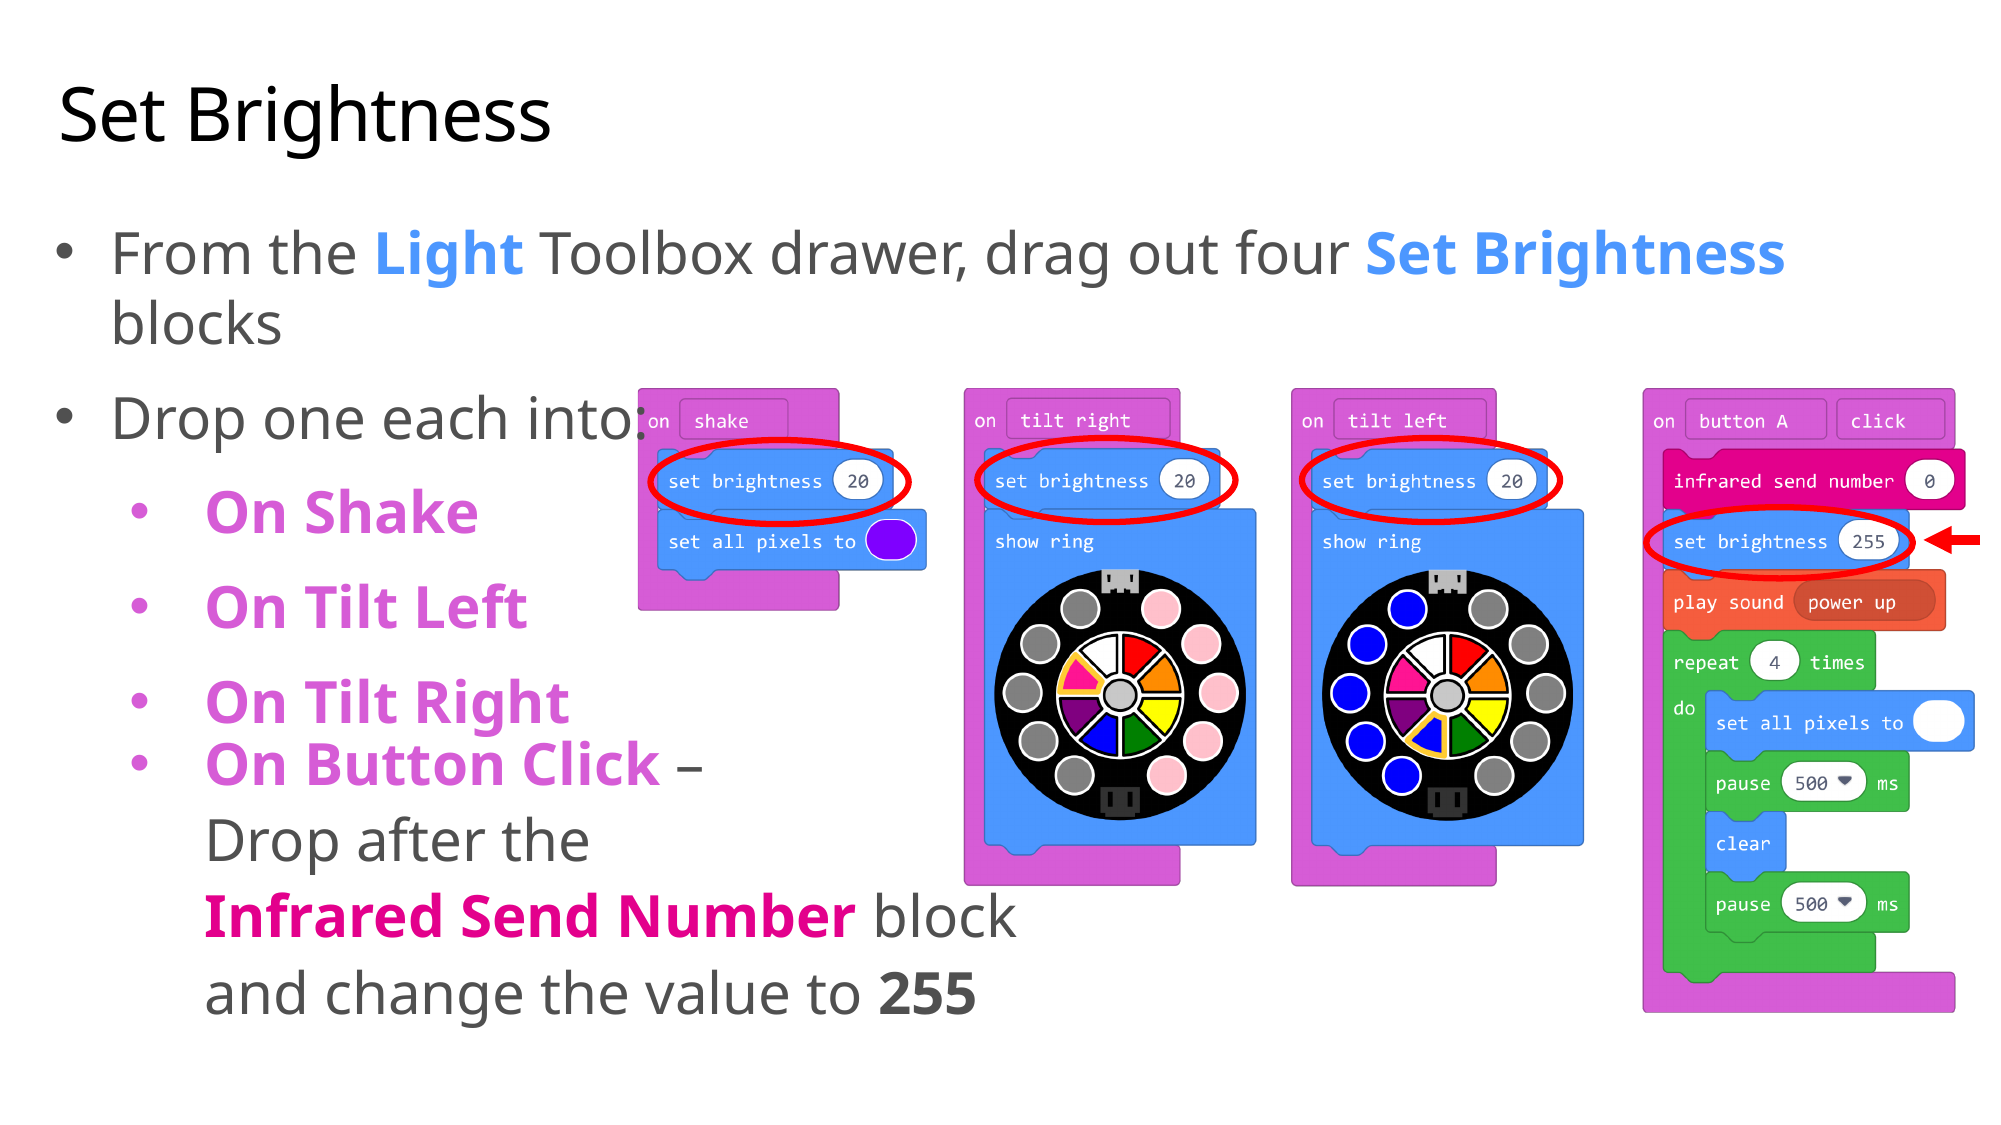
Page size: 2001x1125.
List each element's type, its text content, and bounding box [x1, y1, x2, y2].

picture [637, 388, 1981, 1013]
text_box From the Light Toolbox drawer, drag out four Set Brightness blocks Drop one each into: On Shake On Tilt Left On Tilt Right [39, 208, 1929, 719]
title Set Brightness [58, 66, 1867, 158]
text_box On Button Click – Drop after the Infrared Send Number block and change the value to 255 [39, 719, 1420, 1034]
